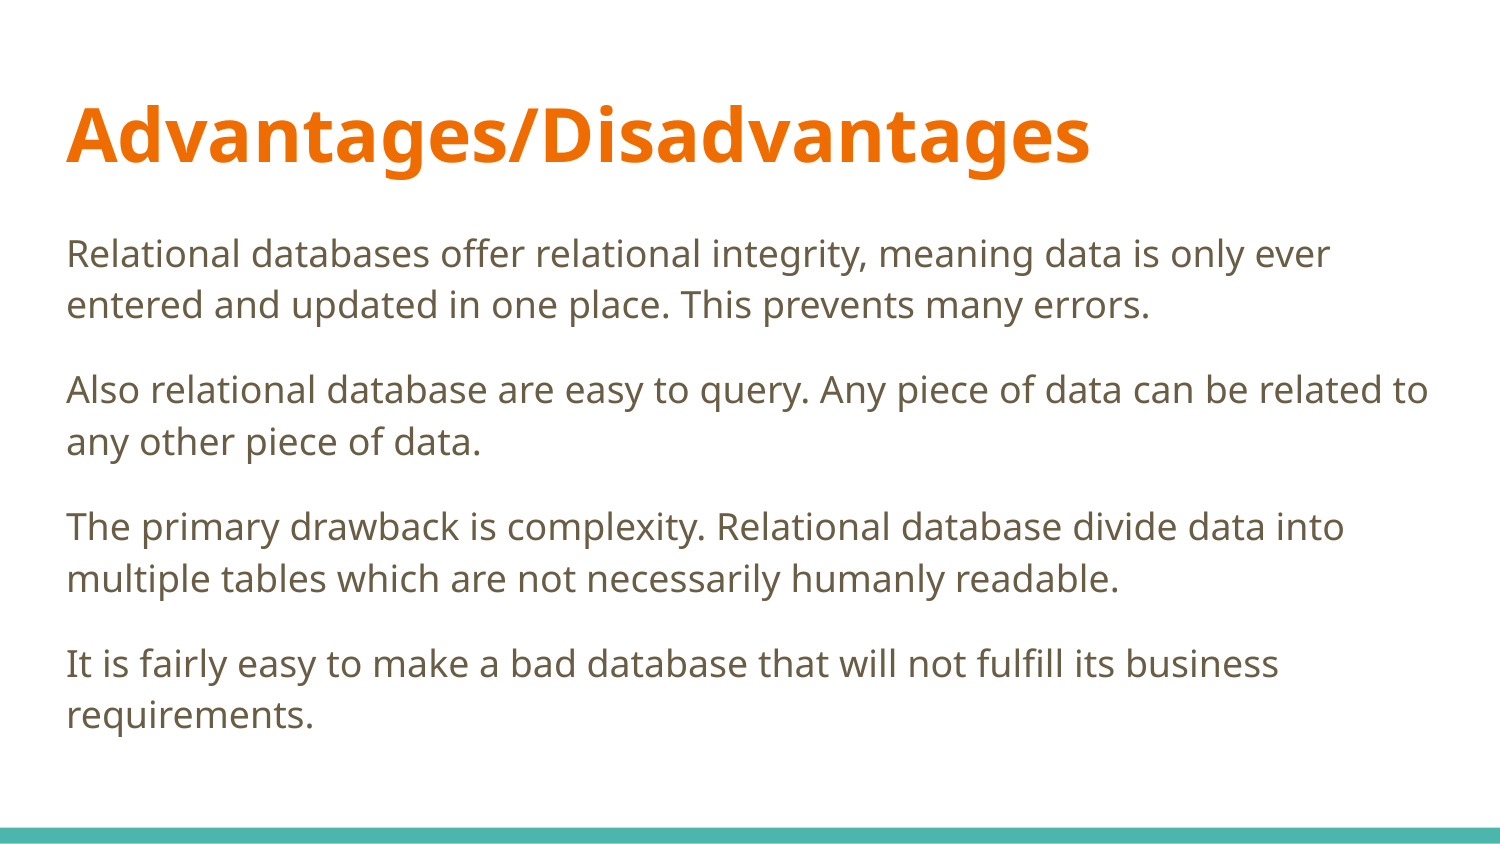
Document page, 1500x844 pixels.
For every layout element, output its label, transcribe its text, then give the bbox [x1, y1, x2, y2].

list Relational databases offer relational integrity, meaning data is only ever entered and updated in one place. This prevents many errors. Also relational database are easy to query. Any piece of data can be related to any other piece of data. The primary drawback is complexity. Relational database divide data into multiple tables which are not necessarily humanly readable. It is fairly easy to make a bad database that will not fulfill its business requirements. [51, 207, 1449, 750]
title Advantages/Disadvantages [51, 72, 1449, 189]
